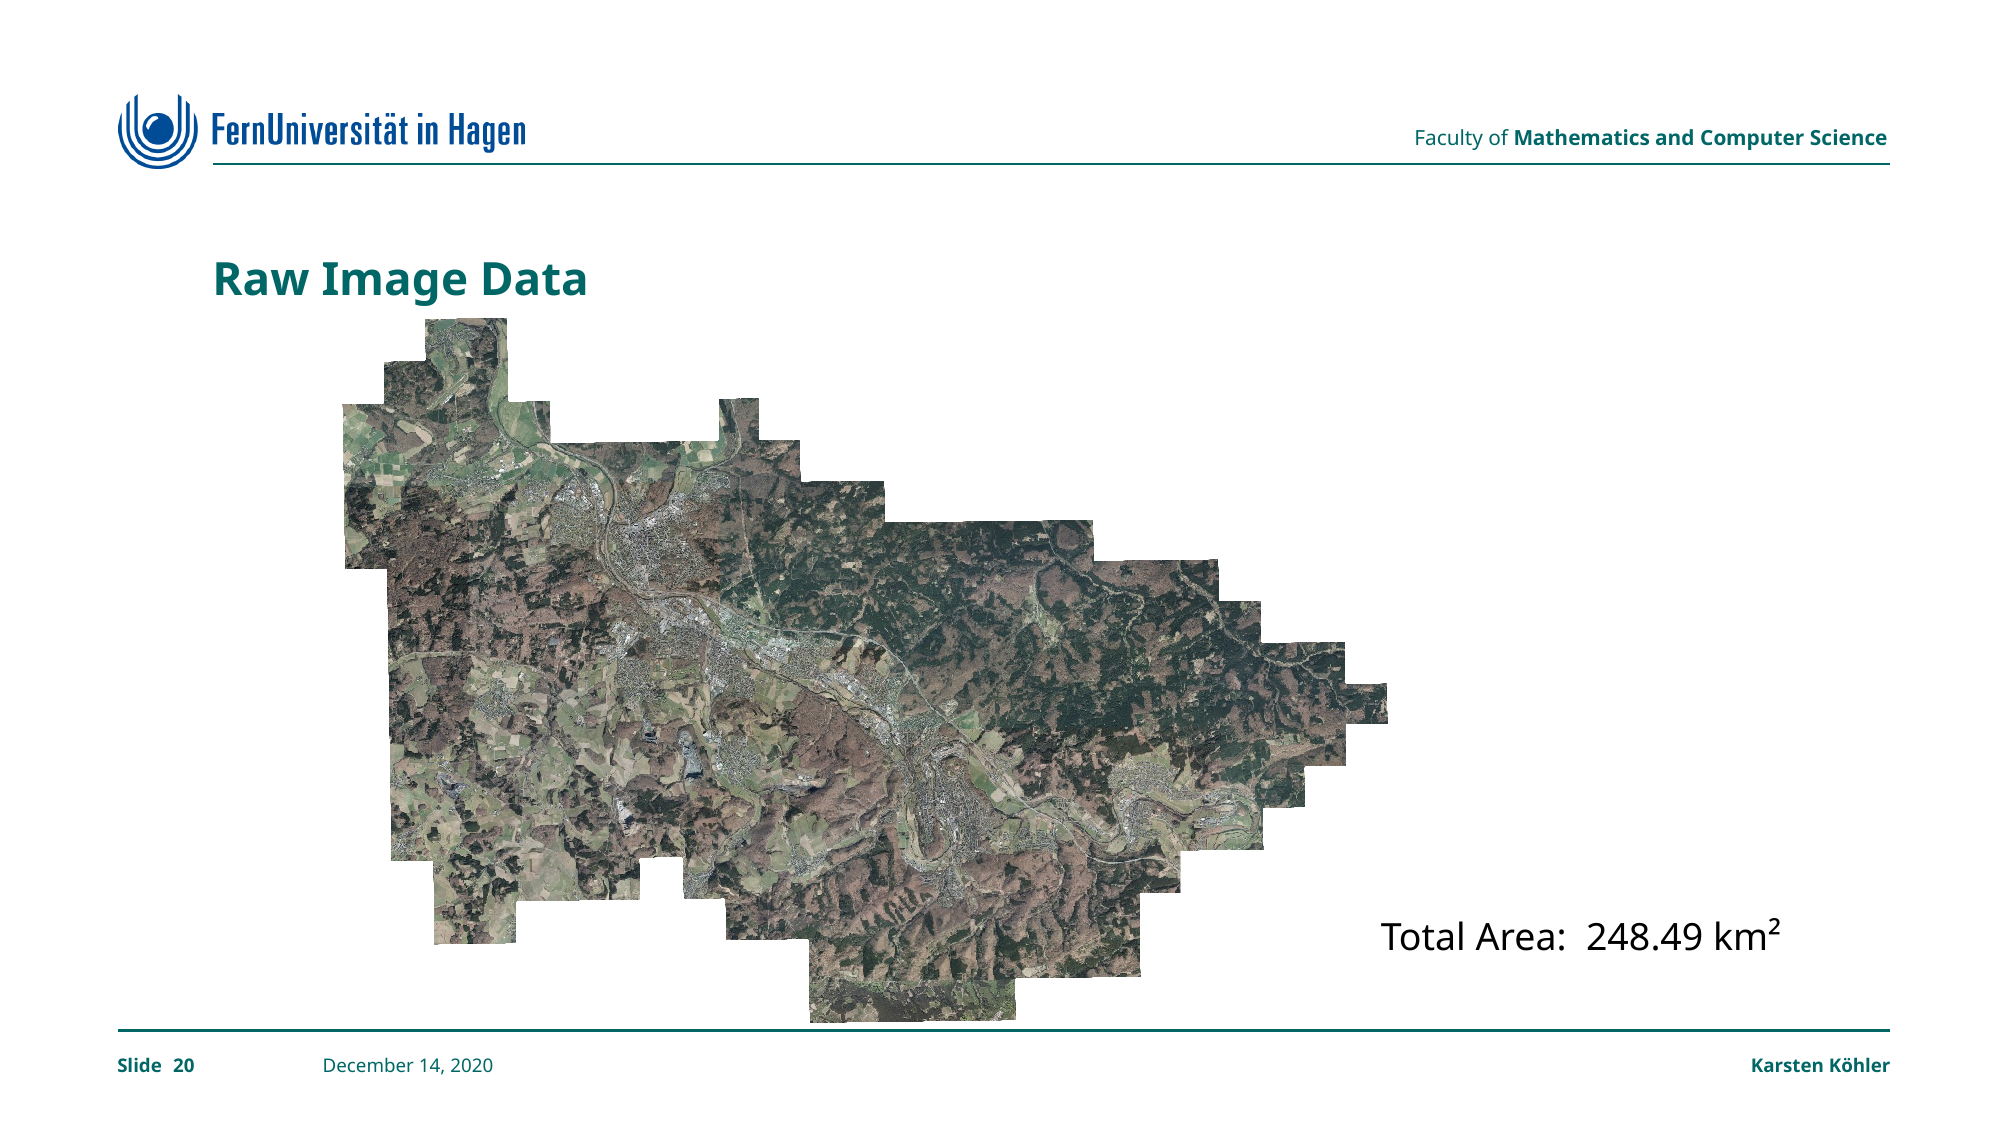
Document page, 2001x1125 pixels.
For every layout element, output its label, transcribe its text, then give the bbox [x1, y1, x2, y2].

slide_number 20 [173, 1054, 280, 1094]
title Raw Image Data [212, 249, 1890, 315]
text_box Total Area: 248.49 km² [1396, 905, 1808, 966]
footer Karsten Köhler [595, 1054, 1891, 1094]
picture [118, 94, 525, 169]
picture [340, 316, 1391, 1025]
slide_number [322, 1054, 528, 1094]
